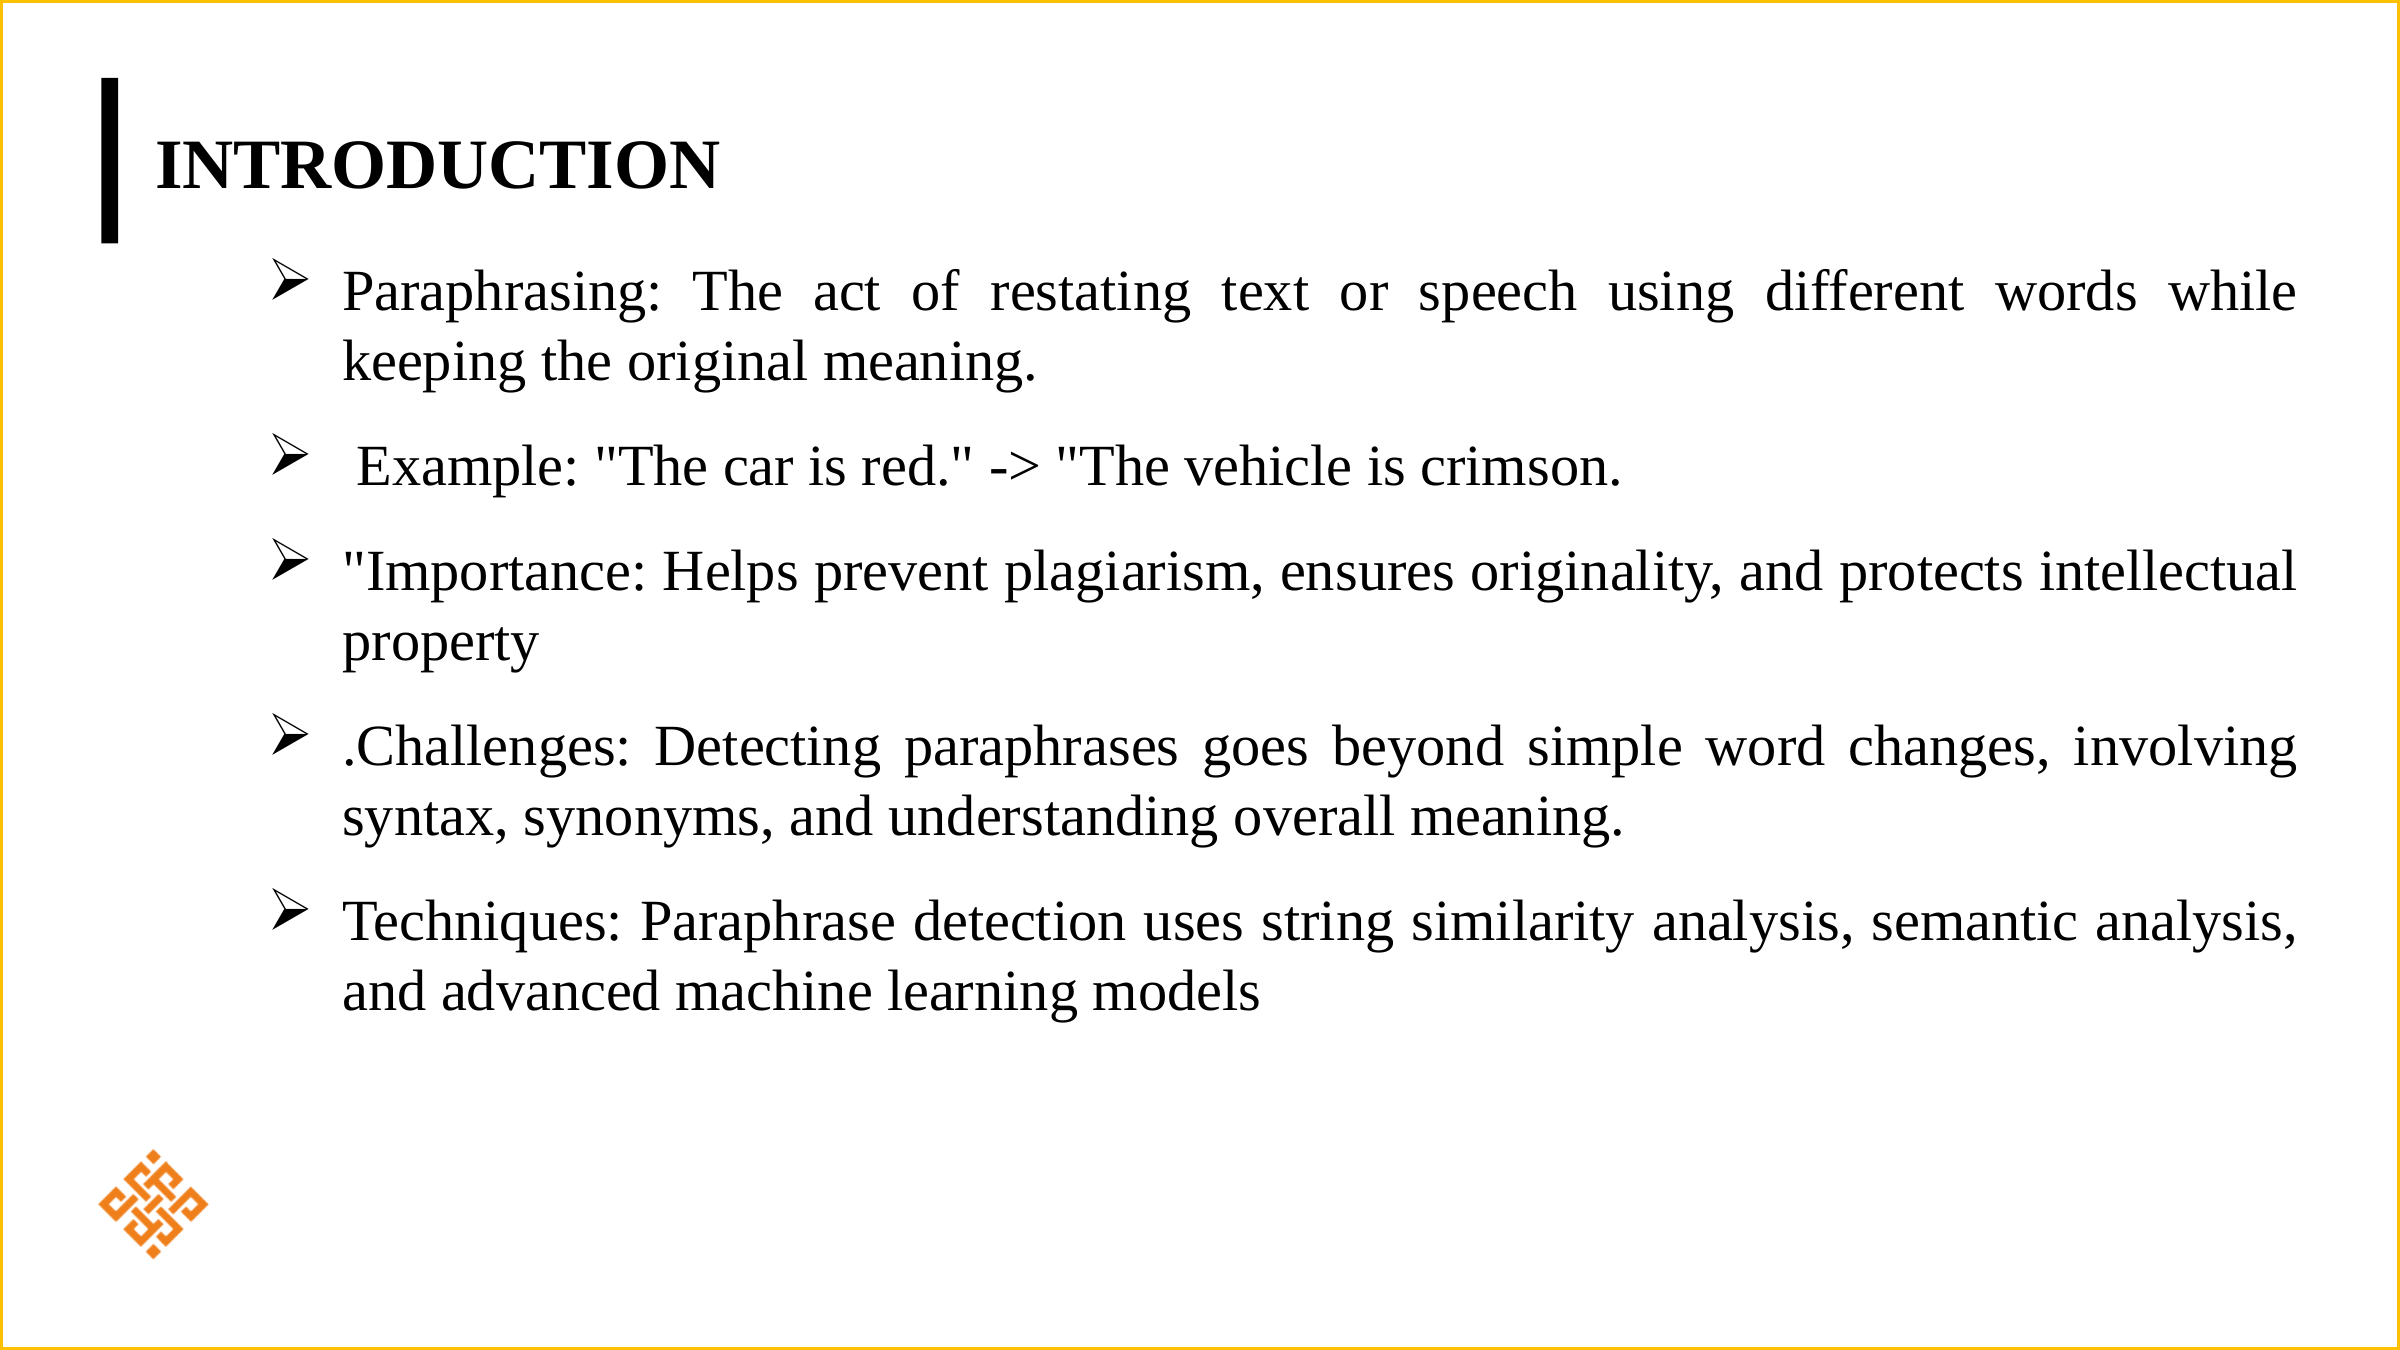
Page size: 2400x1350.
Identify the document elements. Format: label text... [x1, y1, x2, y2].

list Paraphrasing: The act of restating text or speech using different words while keeping the original meaning. Example: "The car is red." -> "The vehicle is crimson. "Importance: Helps prevent plagiarism, ensures originality, and protects intellectual property .Challenges: Detecting paraphrases goes beyond simple word changes, involving syntax, synonyms, and understanding overall meaning. Techniques: Paraphrase detection uses string similarity analysis, semantic analysis, and advanced machine learning models [201, 242, 2318, 1114]
title Introduction [136, 77, 1360, 243]
picture [75, 1058, 235, 1350]
